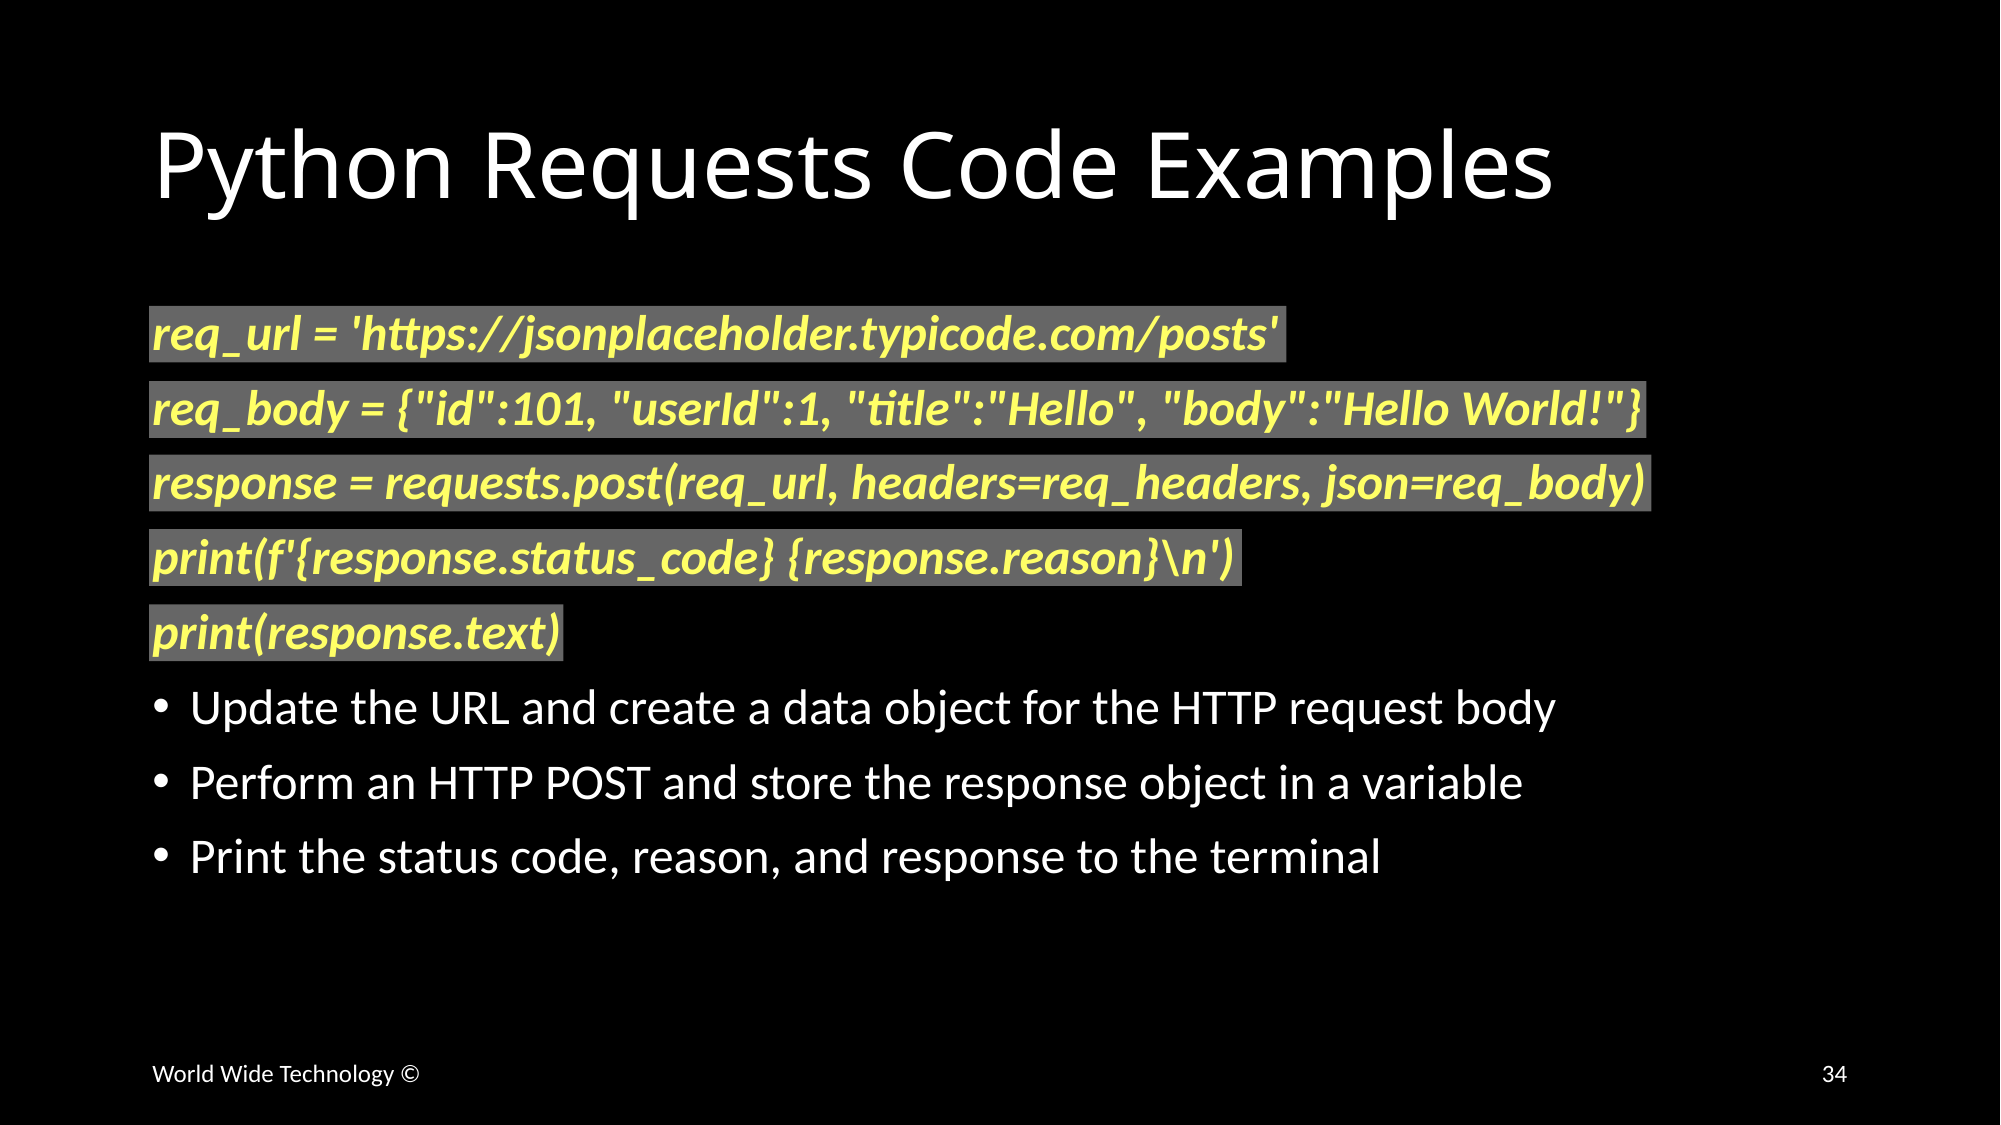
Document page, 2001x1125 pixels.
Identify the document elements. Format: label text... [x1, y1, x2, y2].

list req_url = 'https://jsonplaceholder.typicode.com/posts' req_body = {"id":101, "userId":1, "title":"Hello", "body":"Hello World!"} response = requests.post(req_url, headers=req_headers, json=req_body) print(f'{response.status_code} {response.reason}\n') print(response.text) Update the URL and create a data object for the HTTP request body Perform an HTTP POST and store the response object in a variable Print the status code, reason, and response to the terminal [137, 299, 1863, 1066]
text_box [148, 528, 1243, 587]
slide_number World Wide Technology © [137, 1042, 588, 1103]
text_box [148, 305, 1287, 364]
slide_number 34 [1412, 1042, 1863, 1103]
text_box [148, 603, 564, 662]
title Python Requests Code Examples [137, 59, 1863, 278]
text_box [148, 454, 1652, 512]
text_box [148, 380, 1647, 439]
